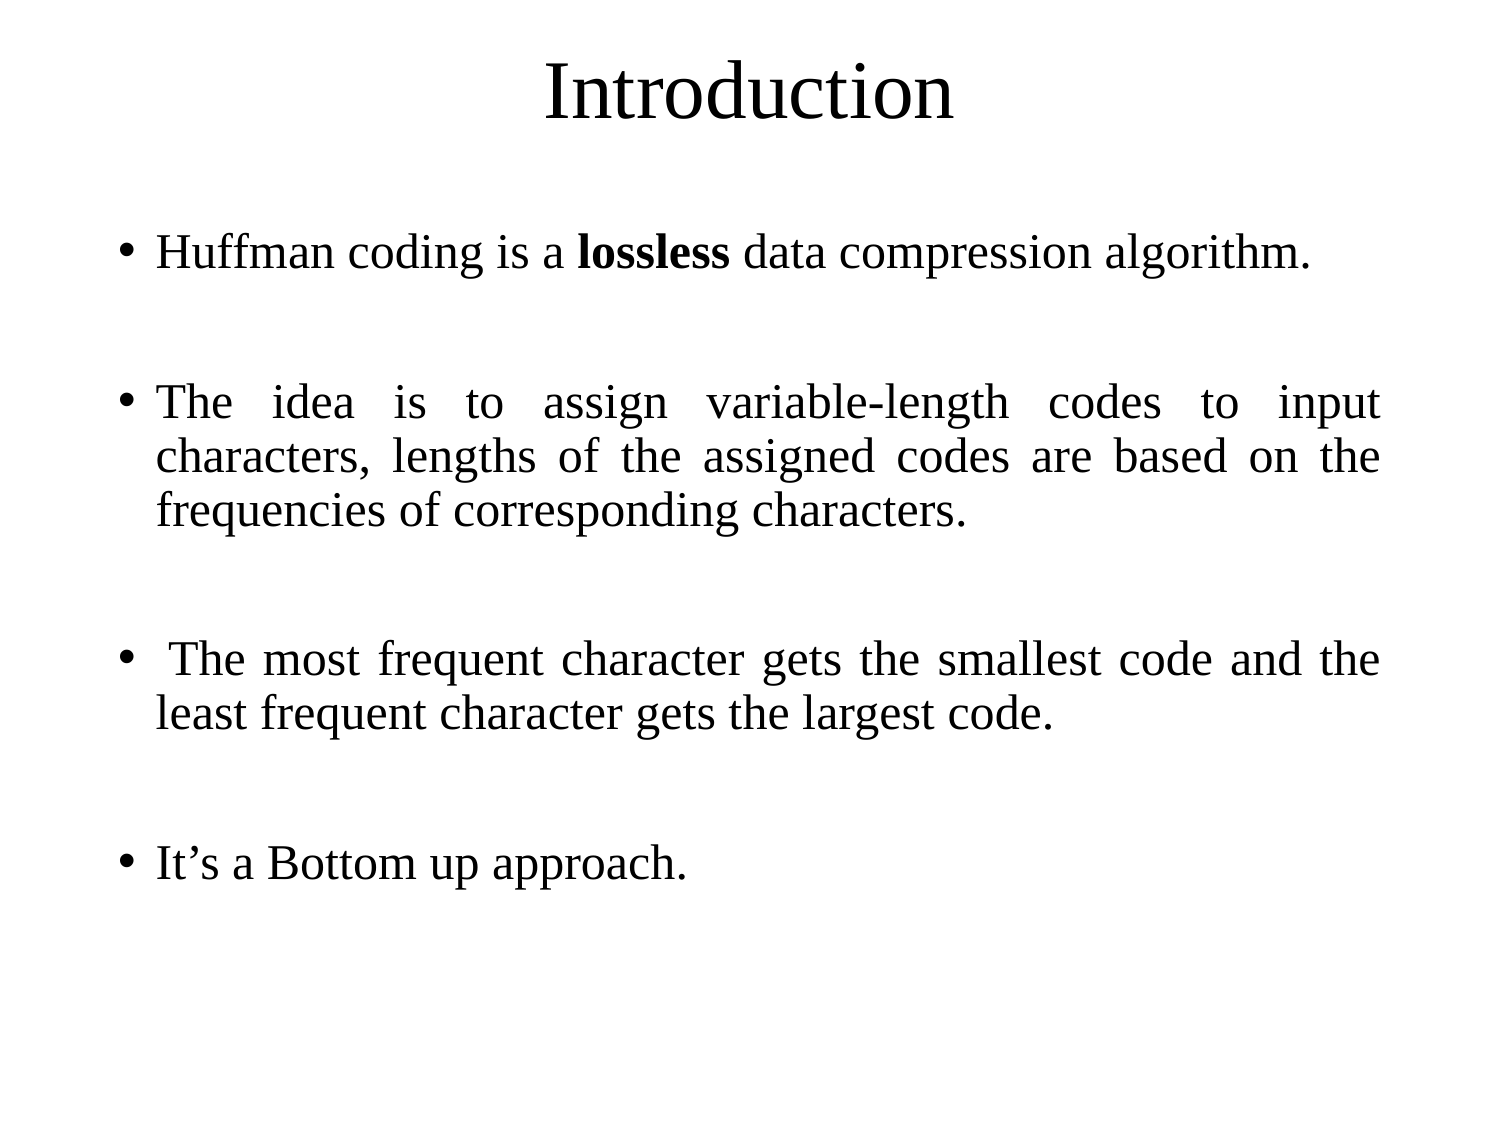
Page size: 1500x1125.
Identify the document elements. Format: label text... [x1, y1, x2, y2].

list Huffman coding is a lossless data compression algorithm. The idea is to assign variable-length codes to input characters, lengths of the assigned codes are based on the frequencies of corresponding characters. The most frequent character gets the smallest code and the least frequent character gets the largest code. It’s a Bottom up approach. [103, 217, 1397, 1014]
title Introduction [103, 0, 1397, 200]
